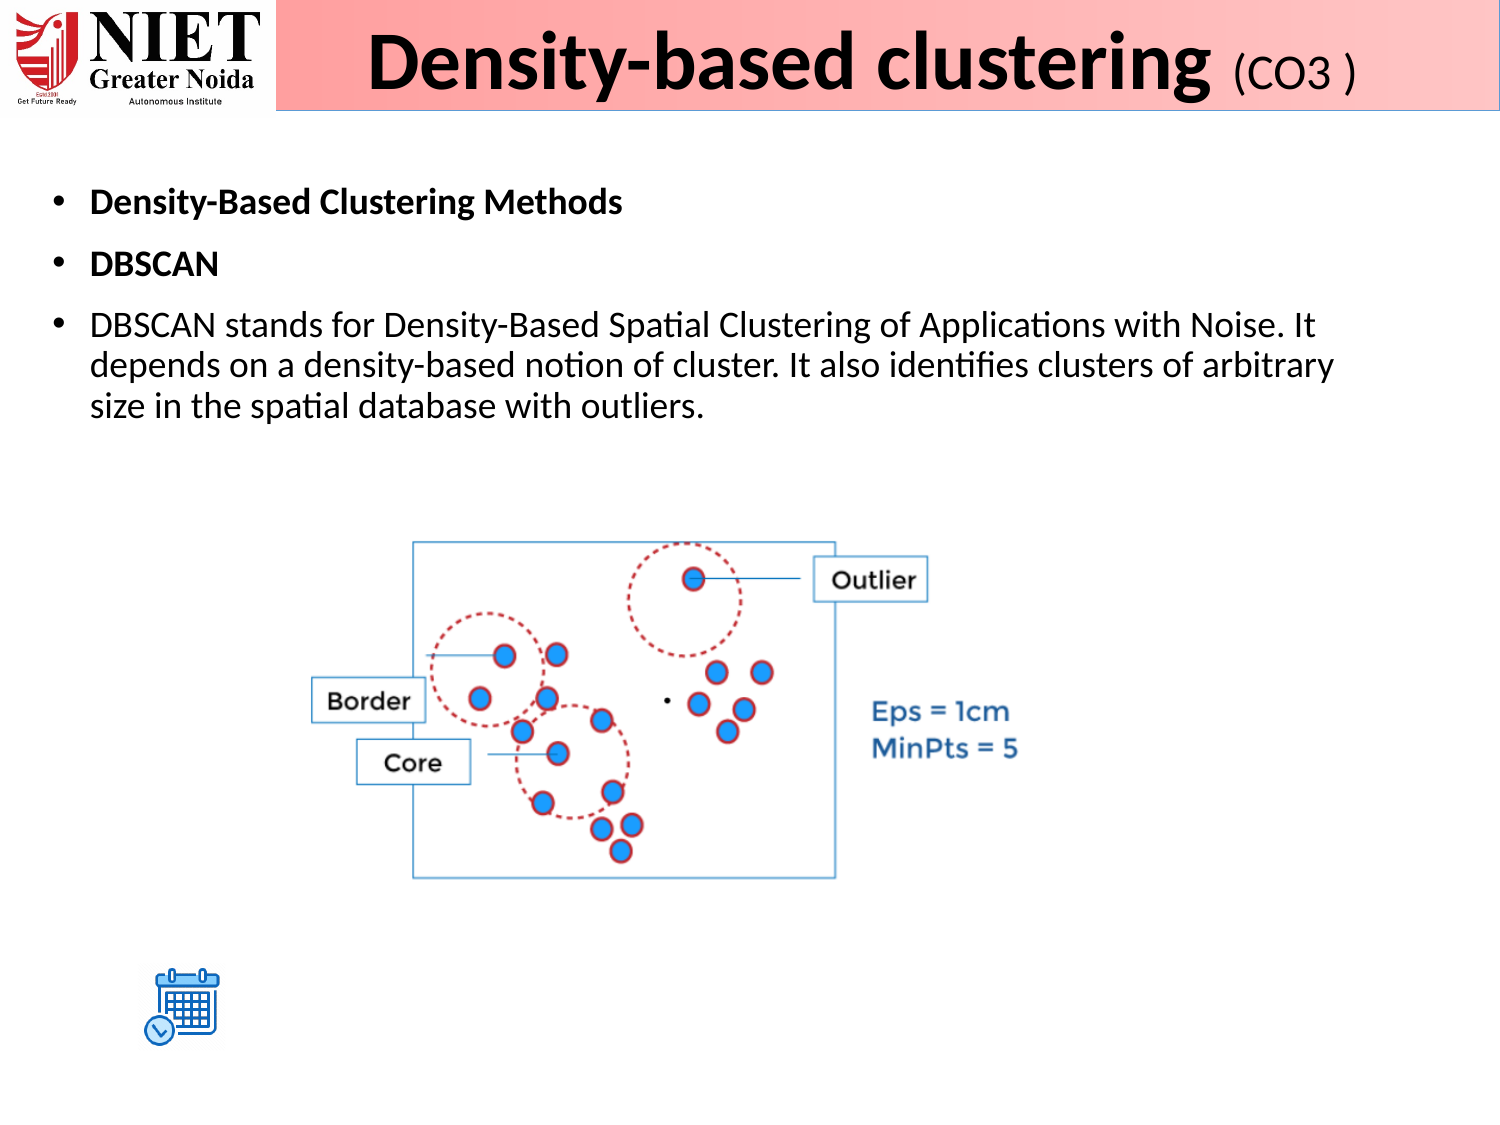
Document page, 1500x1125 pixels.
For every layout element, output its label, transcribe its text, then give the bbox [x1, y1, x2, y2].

text_box Density-based clustering (CO3 ) [335, 0, 1390, 113]
list Density-Based Clustering Methods DBSCAN DBSCAN stands for Density-Based Spatial Clustering of Applications with Noise. It depends on a density-based notion of cluster. It also identifies clusters of arbitrary size in the spatial database with outliers. [37, 174, 1388, 918]
picture [0, 0, 276, 118]
picture [137, 962, 226, 1051]
picture [286, 509, 1075, 905]
